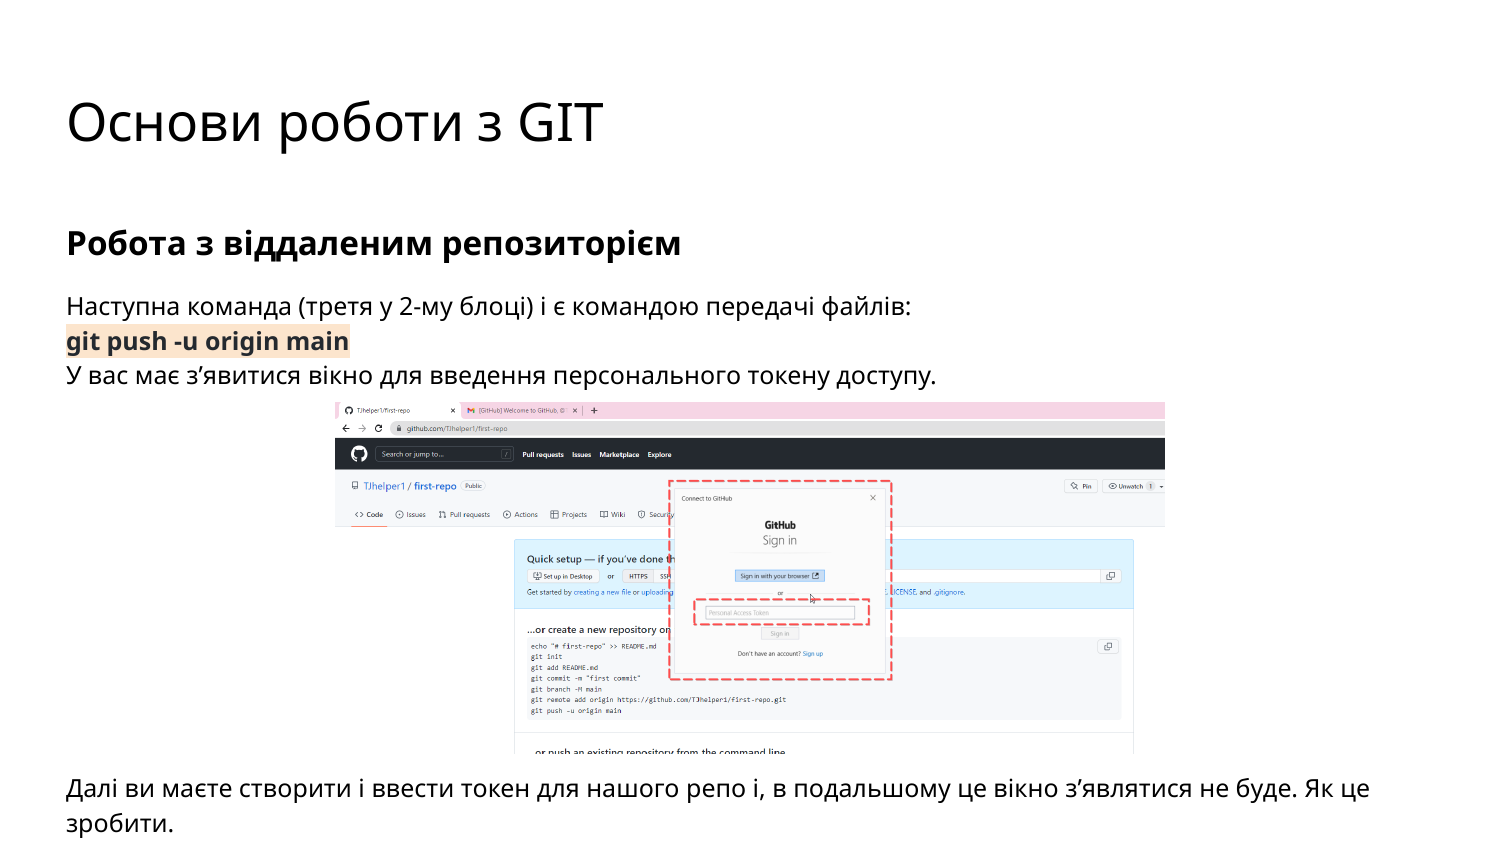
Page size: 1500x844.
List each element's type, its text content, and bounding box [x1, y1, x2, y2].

picture [335, 402, 1165, 754]
text_box Наступна команда (третя у 2-му блоці) і є командою передачі файлів: git push -u origin main У вас має з’явитися вікно для введення персонального токену доступу. Далі ви маєте створити і ввести токен для нашого репо і, в подальшому це вікно з’являтися не буде. Як це зробити. [51, 271, 1461, 844]
title Основи роботи з GIT [51, 72, 1449, 167]
text_box Робота з віддаленим репозиторієм [51, 200, 1449, 271]
